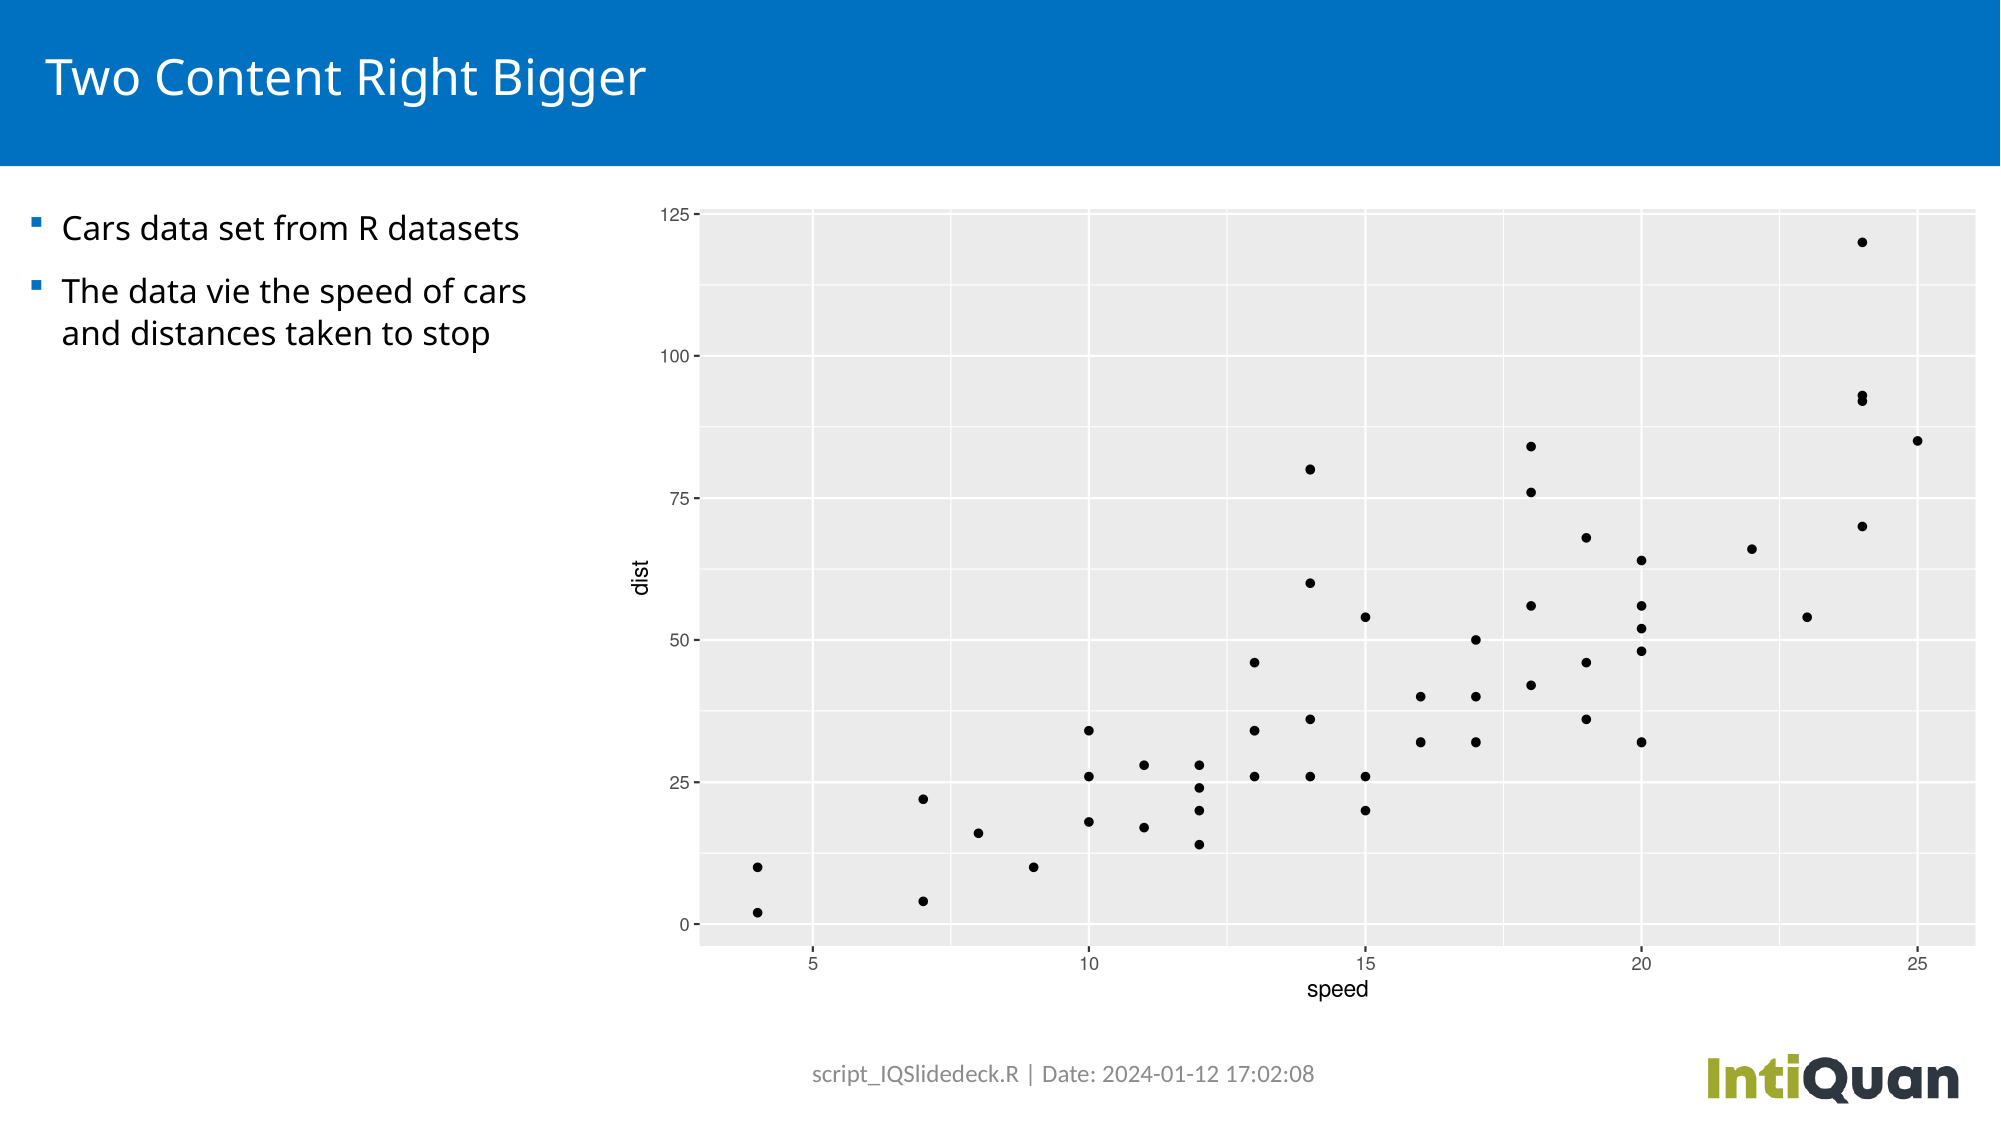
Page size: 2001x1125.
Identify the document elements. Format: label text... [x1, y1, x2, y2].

list Cars data set from R datasets The data vie the speed of cars and distances taken to stop [13, 197, 605, 1014]
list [619, 197, 1987, 1014]
footer script_IQSlidedeck.R | Date: 2024-01-12 17:02:08 [449, 1042, 1679, 1103]
picture [1704, 1048, 1959, 1110]
title Two Content Right Bigger [0, 0, 2000, 167]
